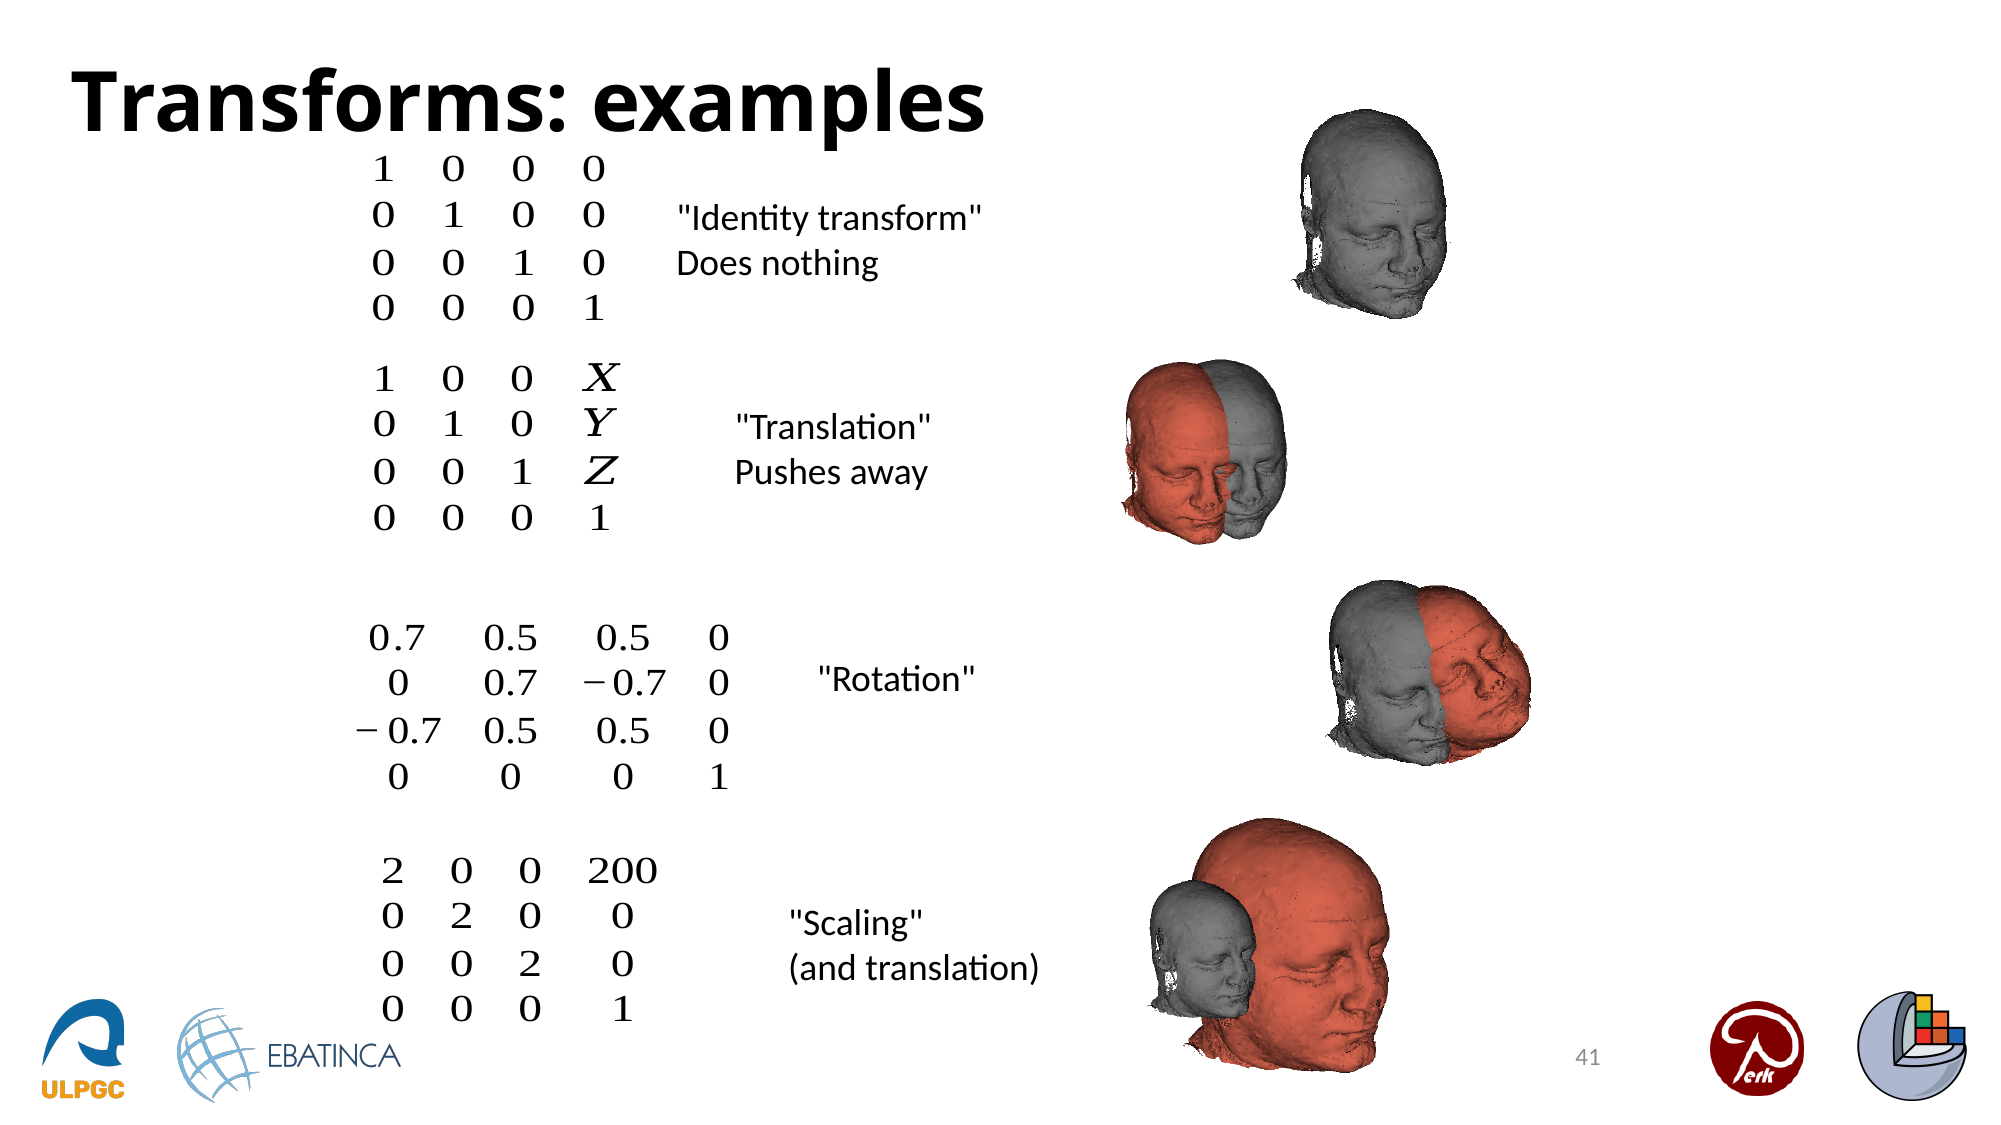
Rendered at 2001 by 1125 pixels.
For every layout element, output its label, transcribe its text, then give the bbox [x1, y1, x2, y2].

title Transforms: examples [55, 33, 1928, 177]
picture [6, 970, 160, 1125]
picture [387, 1008, 399, 1020]
picture [177, 1008, 401, 1103]
picture [1082, 337, 1345, 563]
picture [1710, 1001, 1804, 1096]
text_box "Scaling" (and translation) [773, 890, 1056, 996]
picture [1856, 990, 1968, 1102]
picture [1259, 98, 1472, 334]
text_box "Translation" Pushes away [719, 394, 947, 500]
text_box "Identity transform" Does nothing [661, 185, 998, 291]
picture [1119, 803, 1400, 1082]
text_box "Rotation" [802, 646, 992, 706]
picture [1307, 568, 1544, 785]
